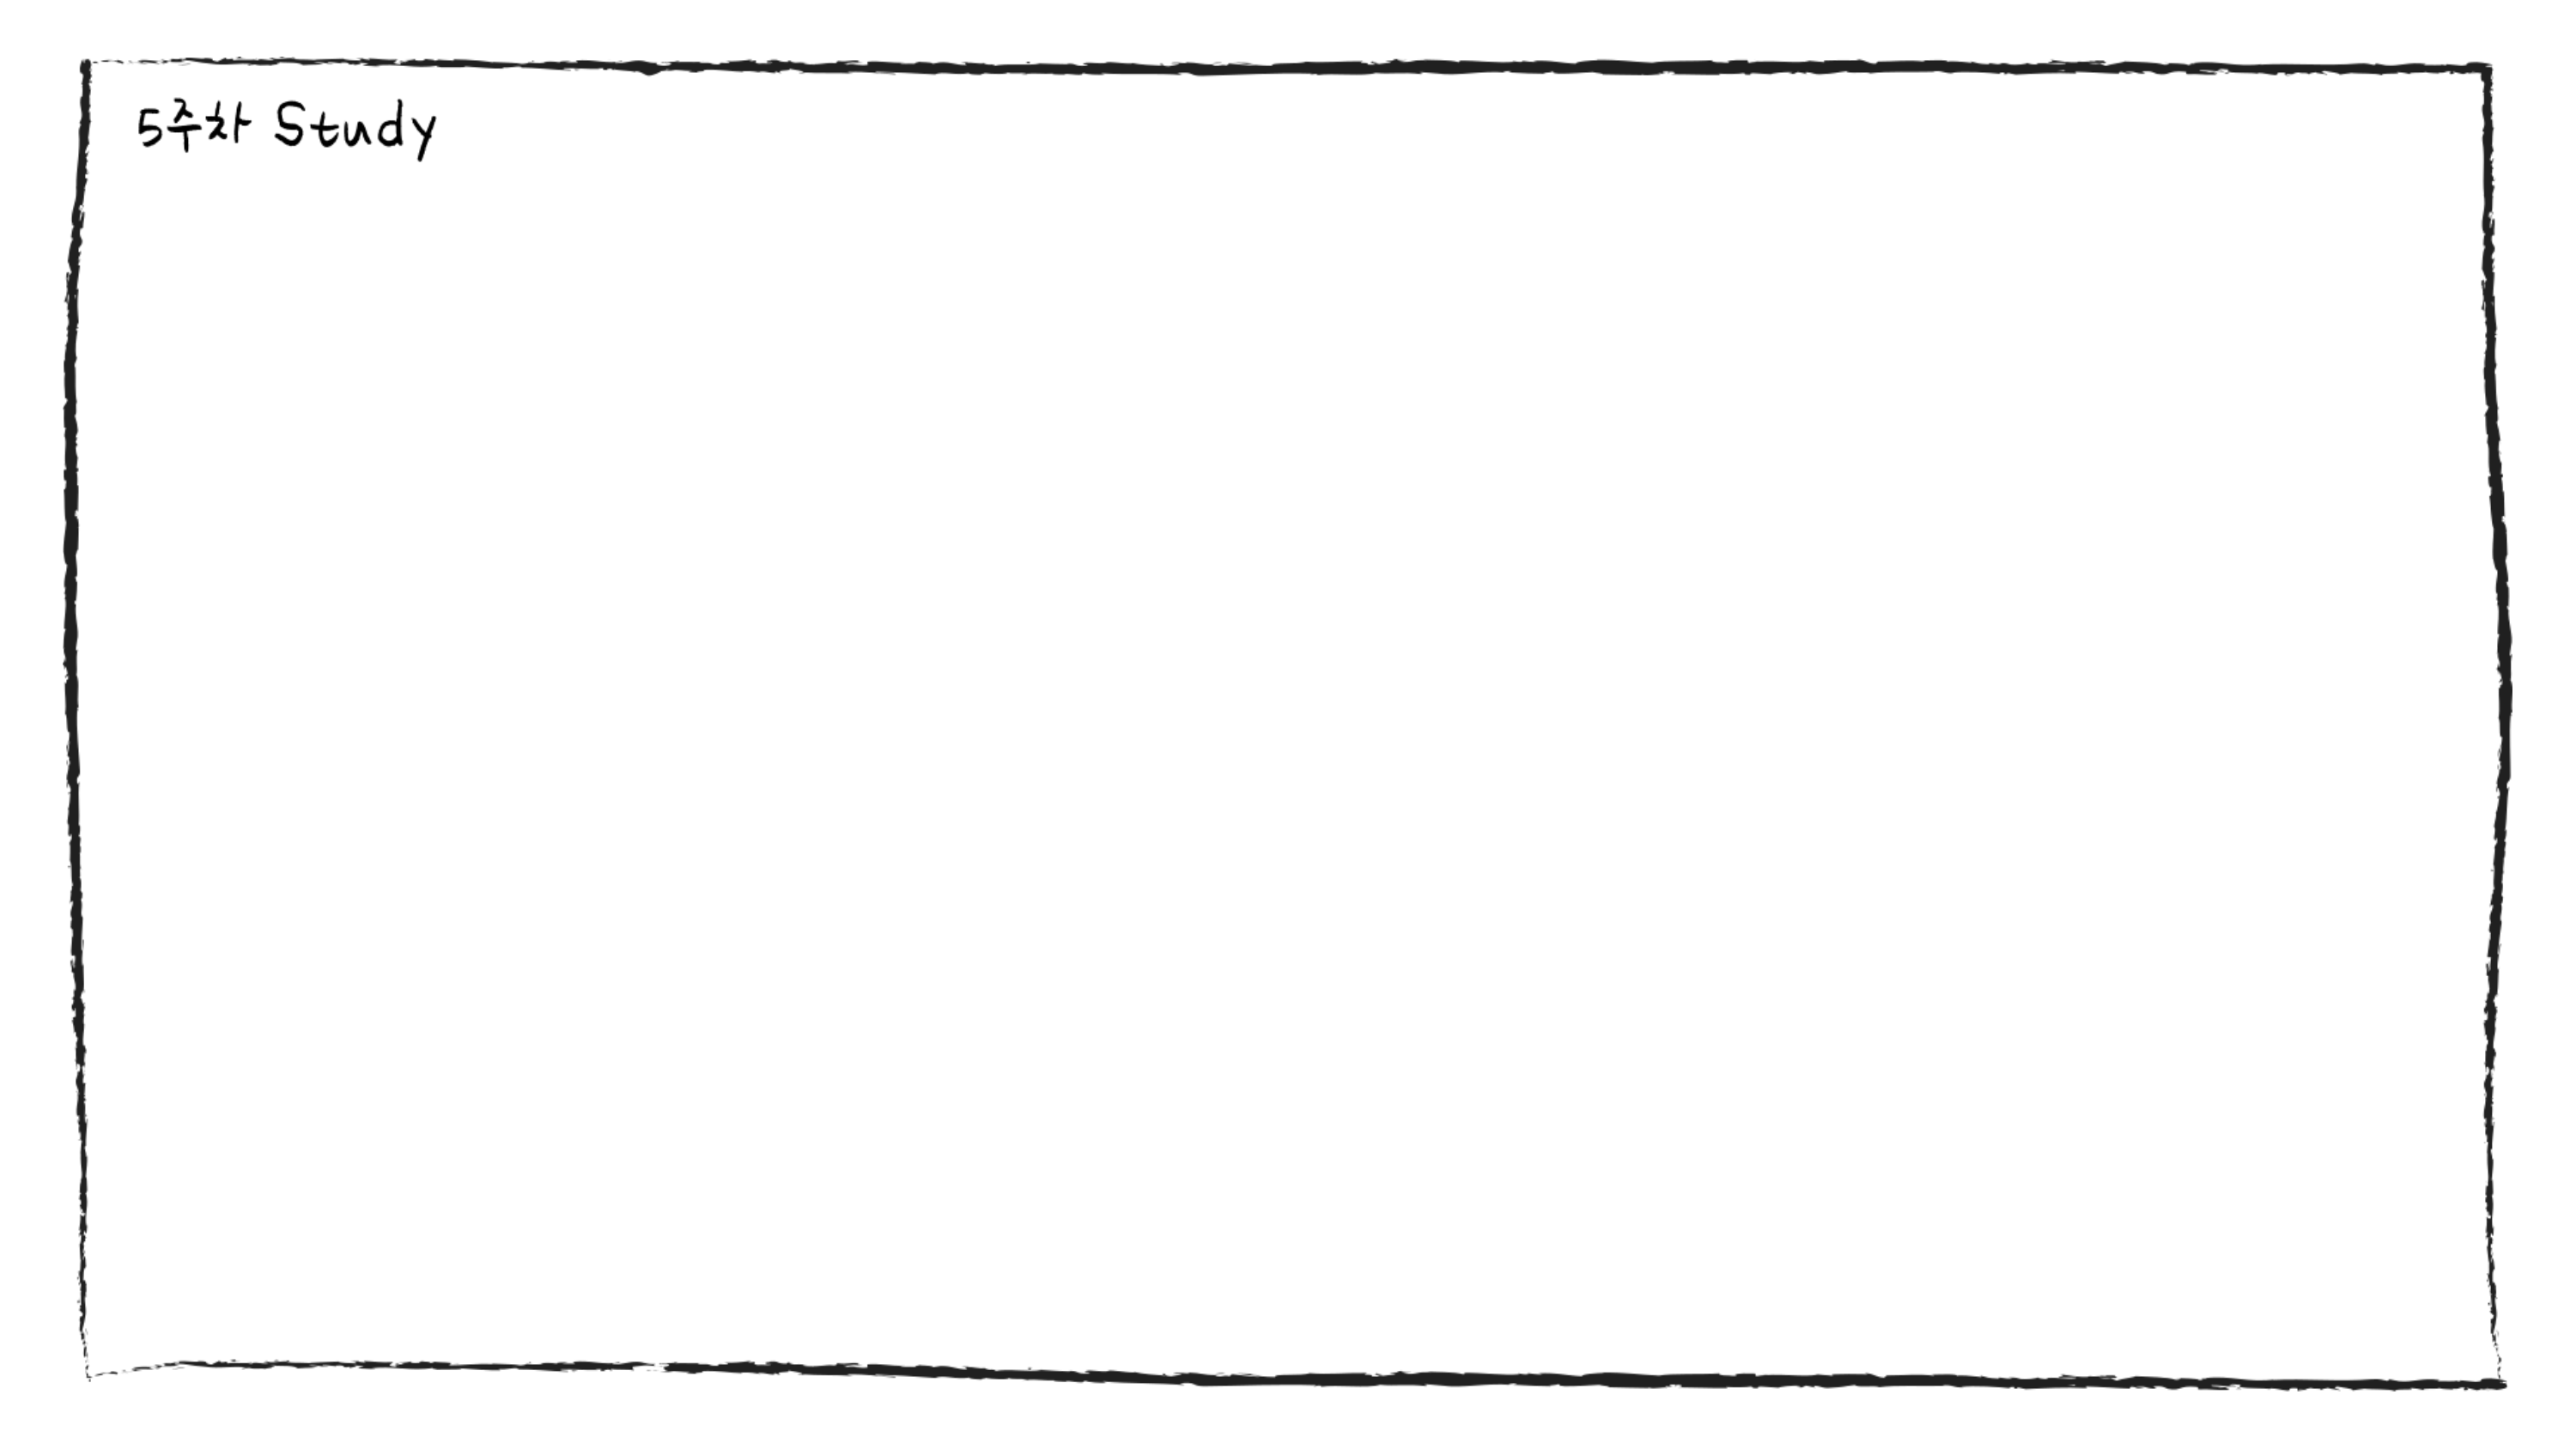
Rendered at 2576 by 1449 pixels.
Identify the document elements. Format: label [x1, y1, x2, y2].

text_box [63, 56, 2513, 1392]
picture [0, 70, 459, 193]
